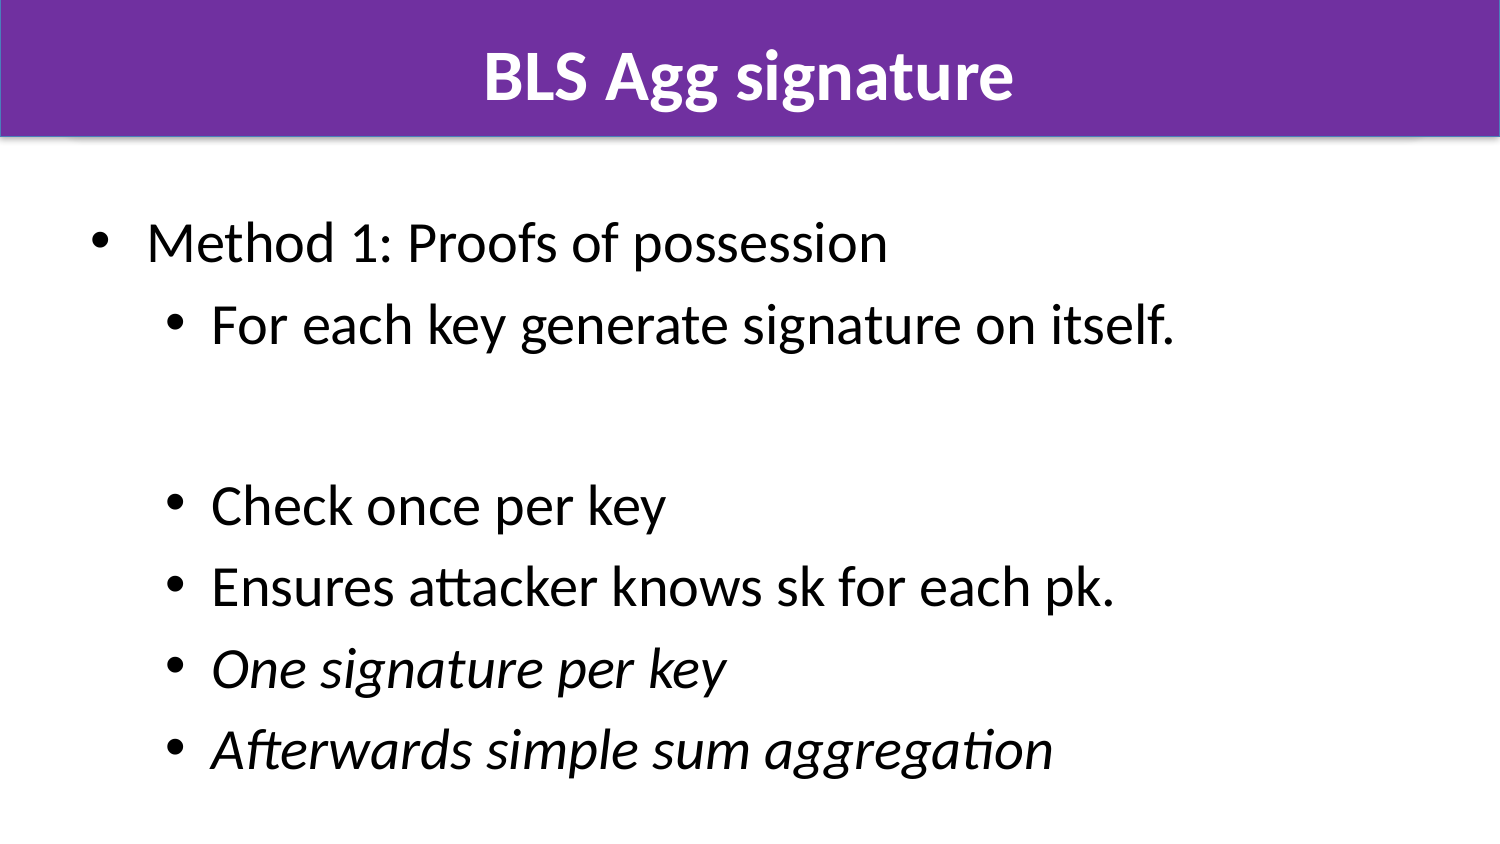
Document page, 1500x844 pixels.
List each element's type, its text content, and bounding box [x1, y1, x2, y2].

title BLS Agg signature [75, 20, 1425, 123]
